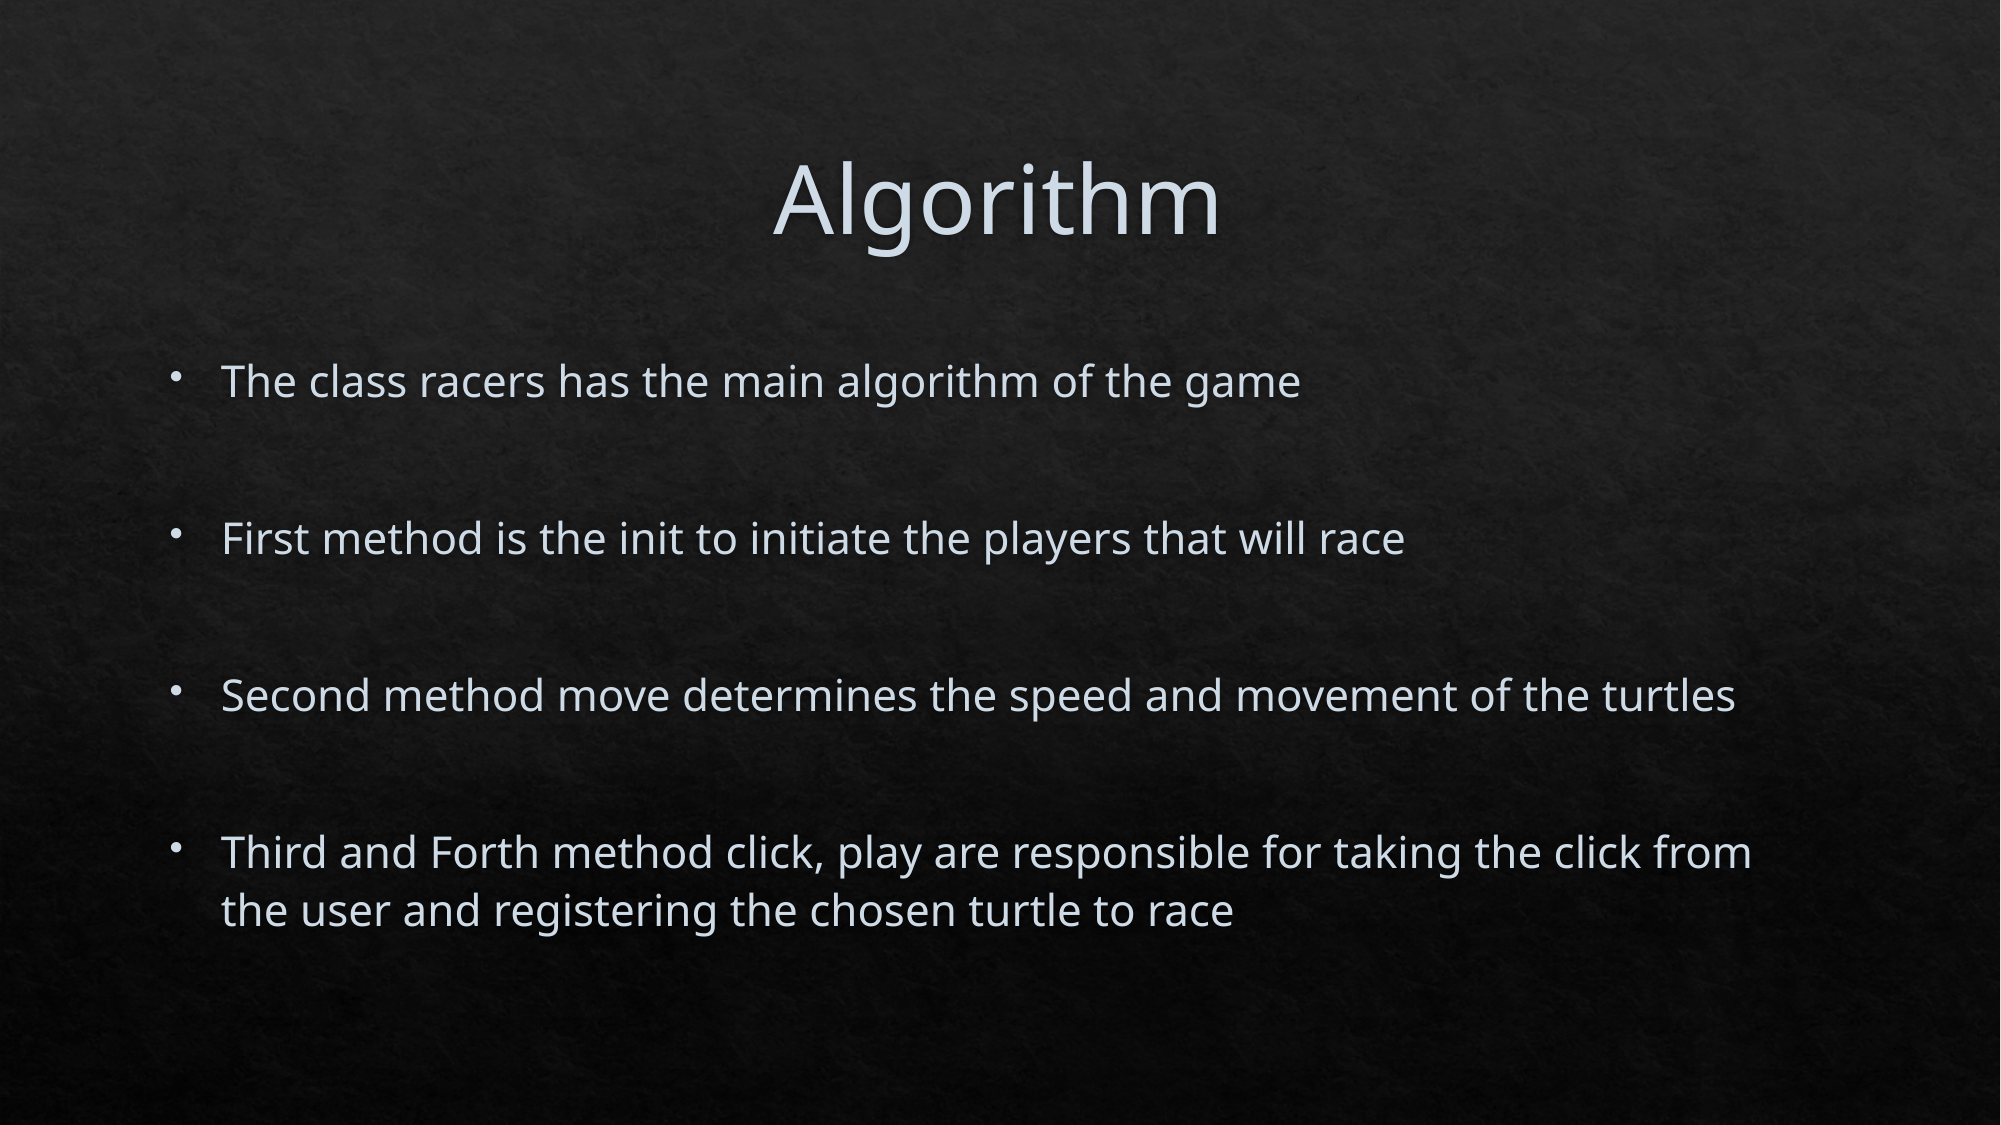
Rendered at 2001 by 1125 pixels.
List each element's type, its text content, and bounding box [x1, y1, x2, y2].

list The class racers has the main algorithm of the game First method is the init to initiate the players that will race Second method move determines the speed and movement of the turtles Third and Forth method click, play are responsible for taking the click from the user and registering the chosen turtle to race [149, 340, 1849, 950]
title Algorithm [149, 99, 1849, 307]
